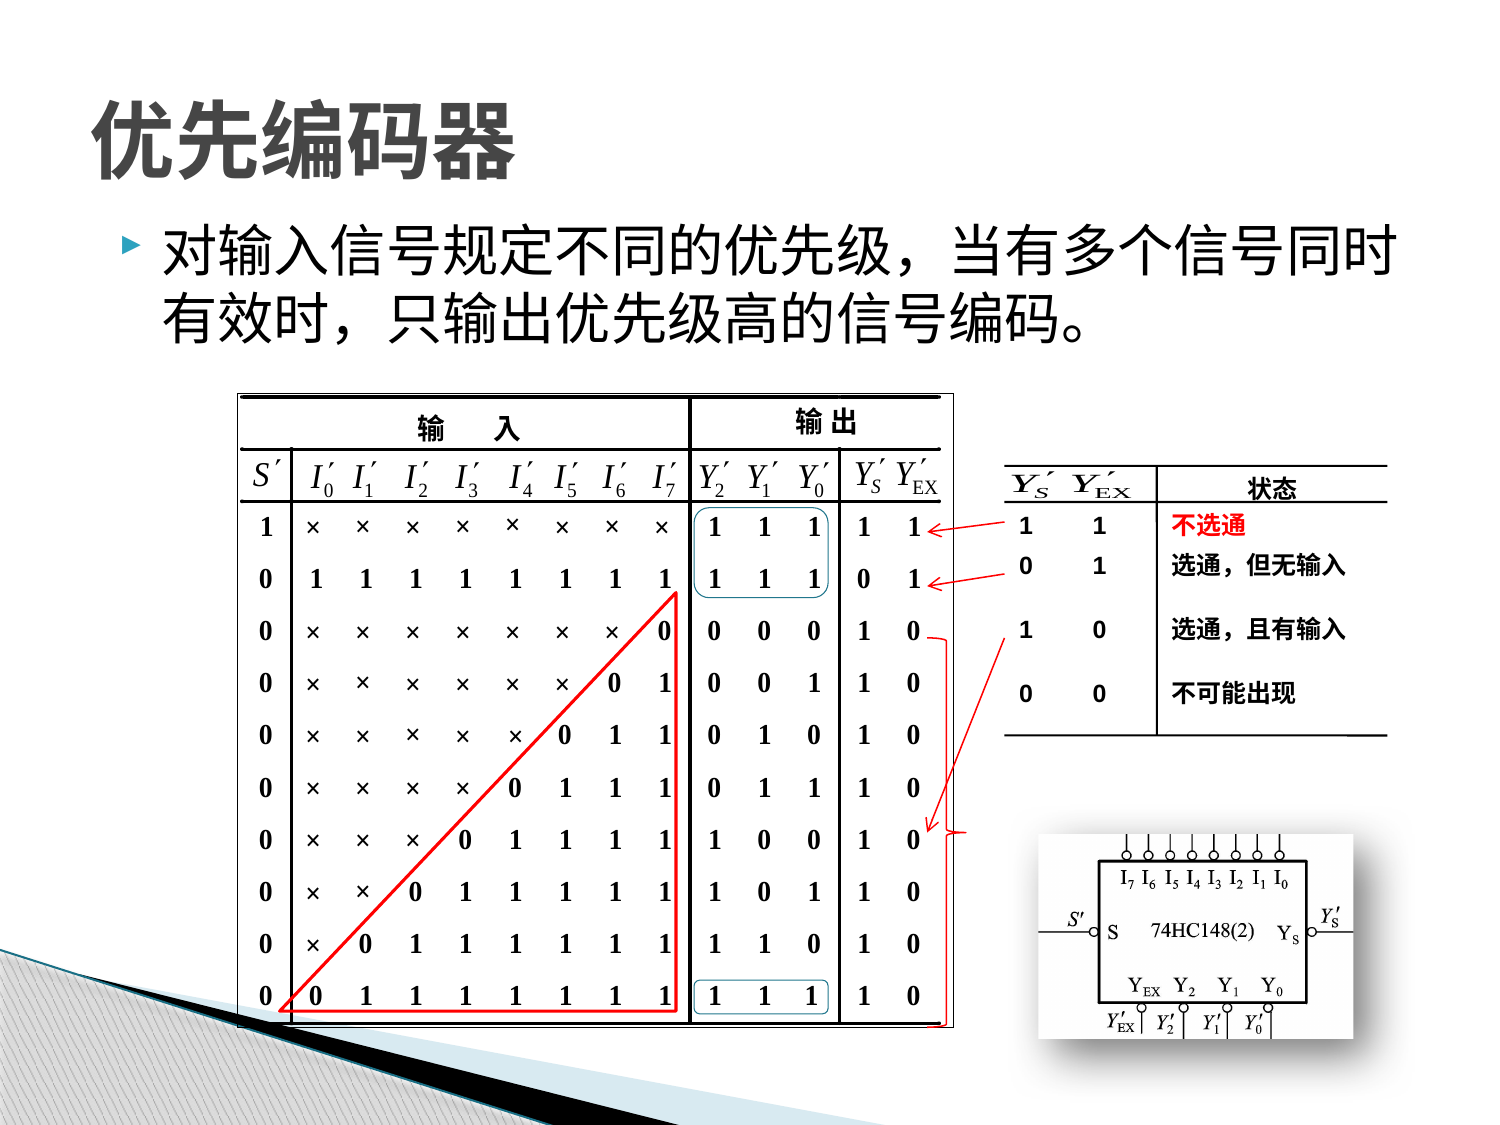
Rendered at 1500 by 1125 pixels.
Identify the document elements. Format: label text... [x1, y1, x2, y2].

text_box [237, 392, 1005, 1028]
list 对输入信号规定不同的优先级，当有多个信号同时有效时，只输出优先级高的信号编码。 [86, 208, 1437, 398]
picture [1038, 834, 1354, 1039]
title 优先编码器 [75, 45, 1425, 233]
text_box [1009, 465, 1388, 736]
